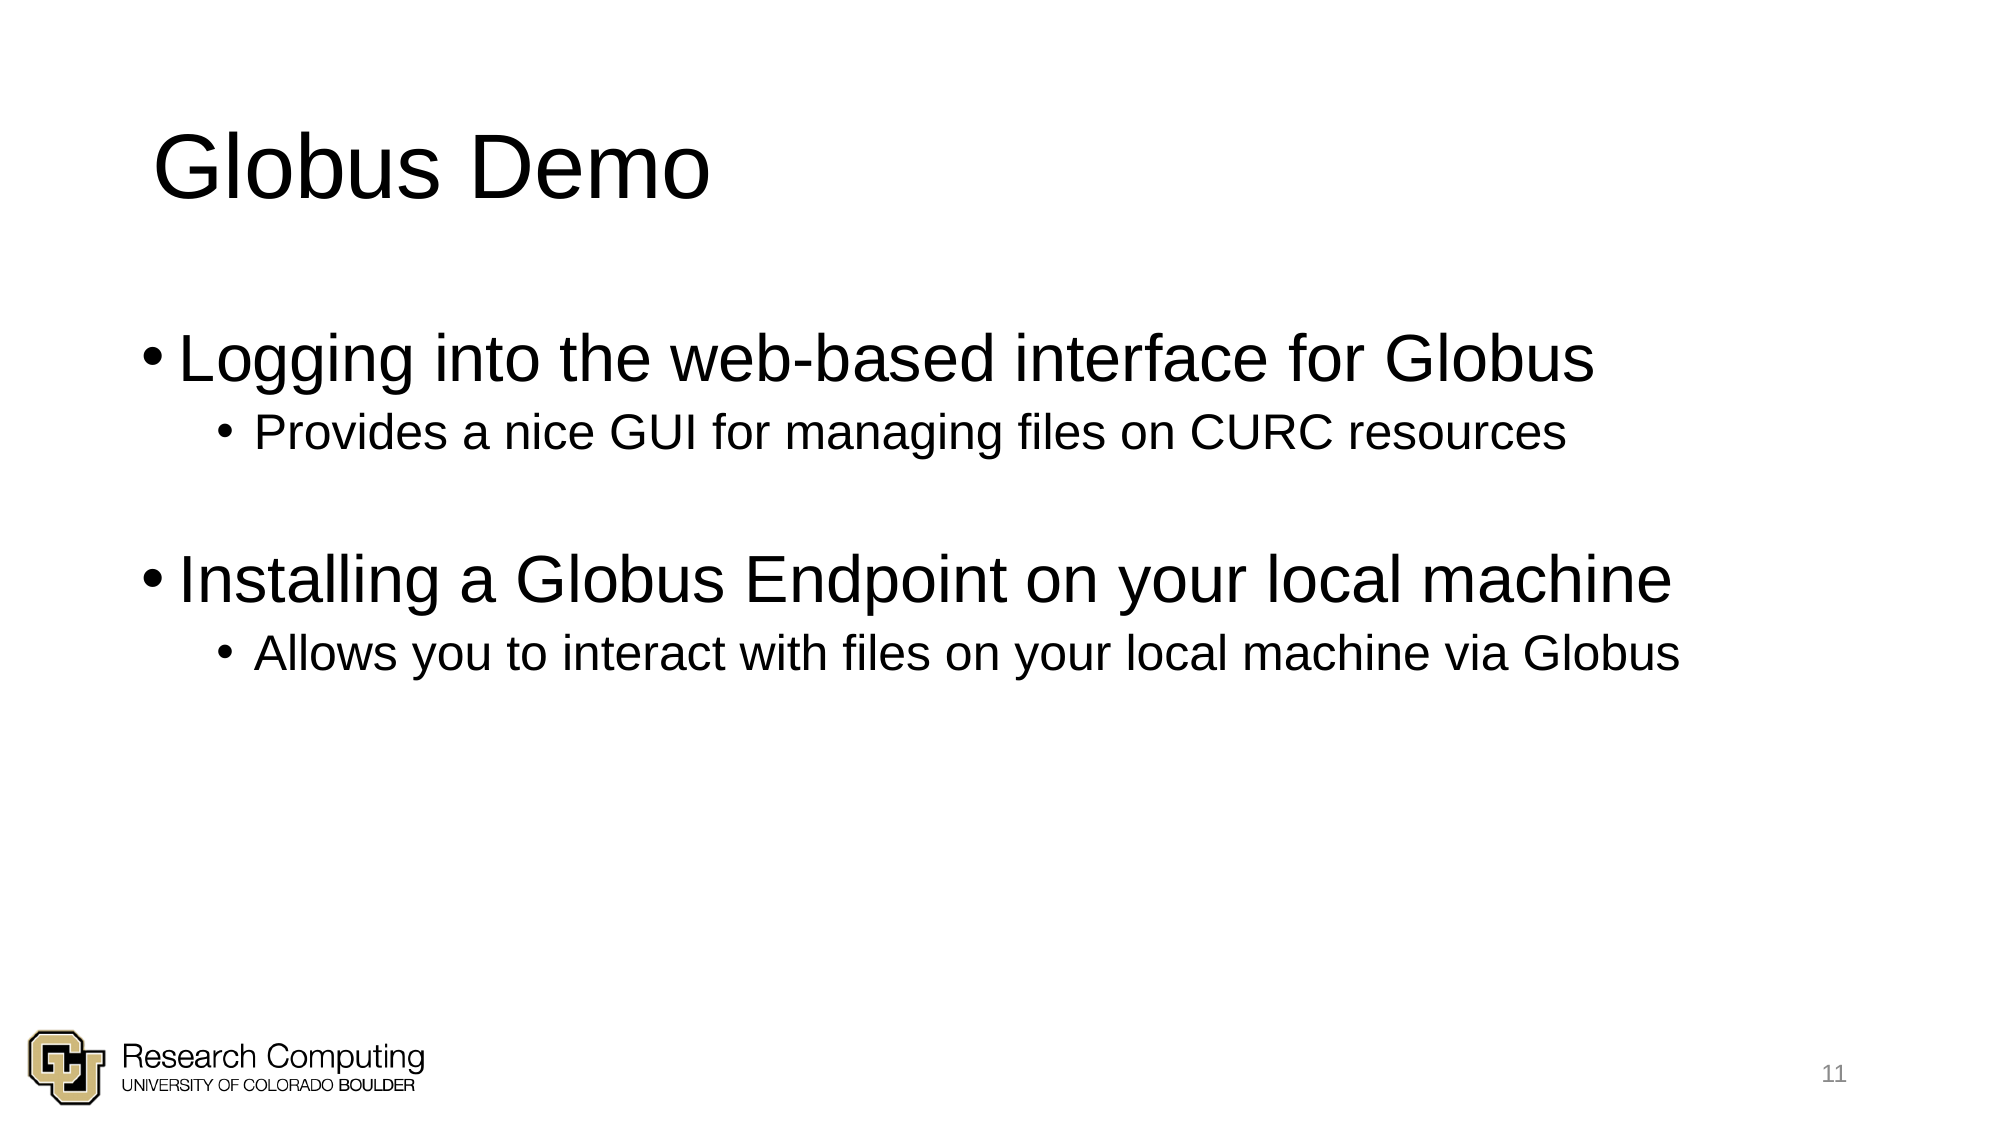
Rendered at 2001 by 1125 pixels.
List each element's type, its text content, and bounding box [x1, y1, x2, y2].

list Logging into the web-based interface for Globus Provides a nice GUI for managing files on CURC resources Installing a Globus Endpoint on your local machine Allows you to interact with files on your local machine via Globus [126, 316, 1874, 714]
title Globus Demo [137, 59, 1863, 278]
slide_number 11 [1412, 1042, 1863, 1103]
picture [0, 1024, 775, 1121]
